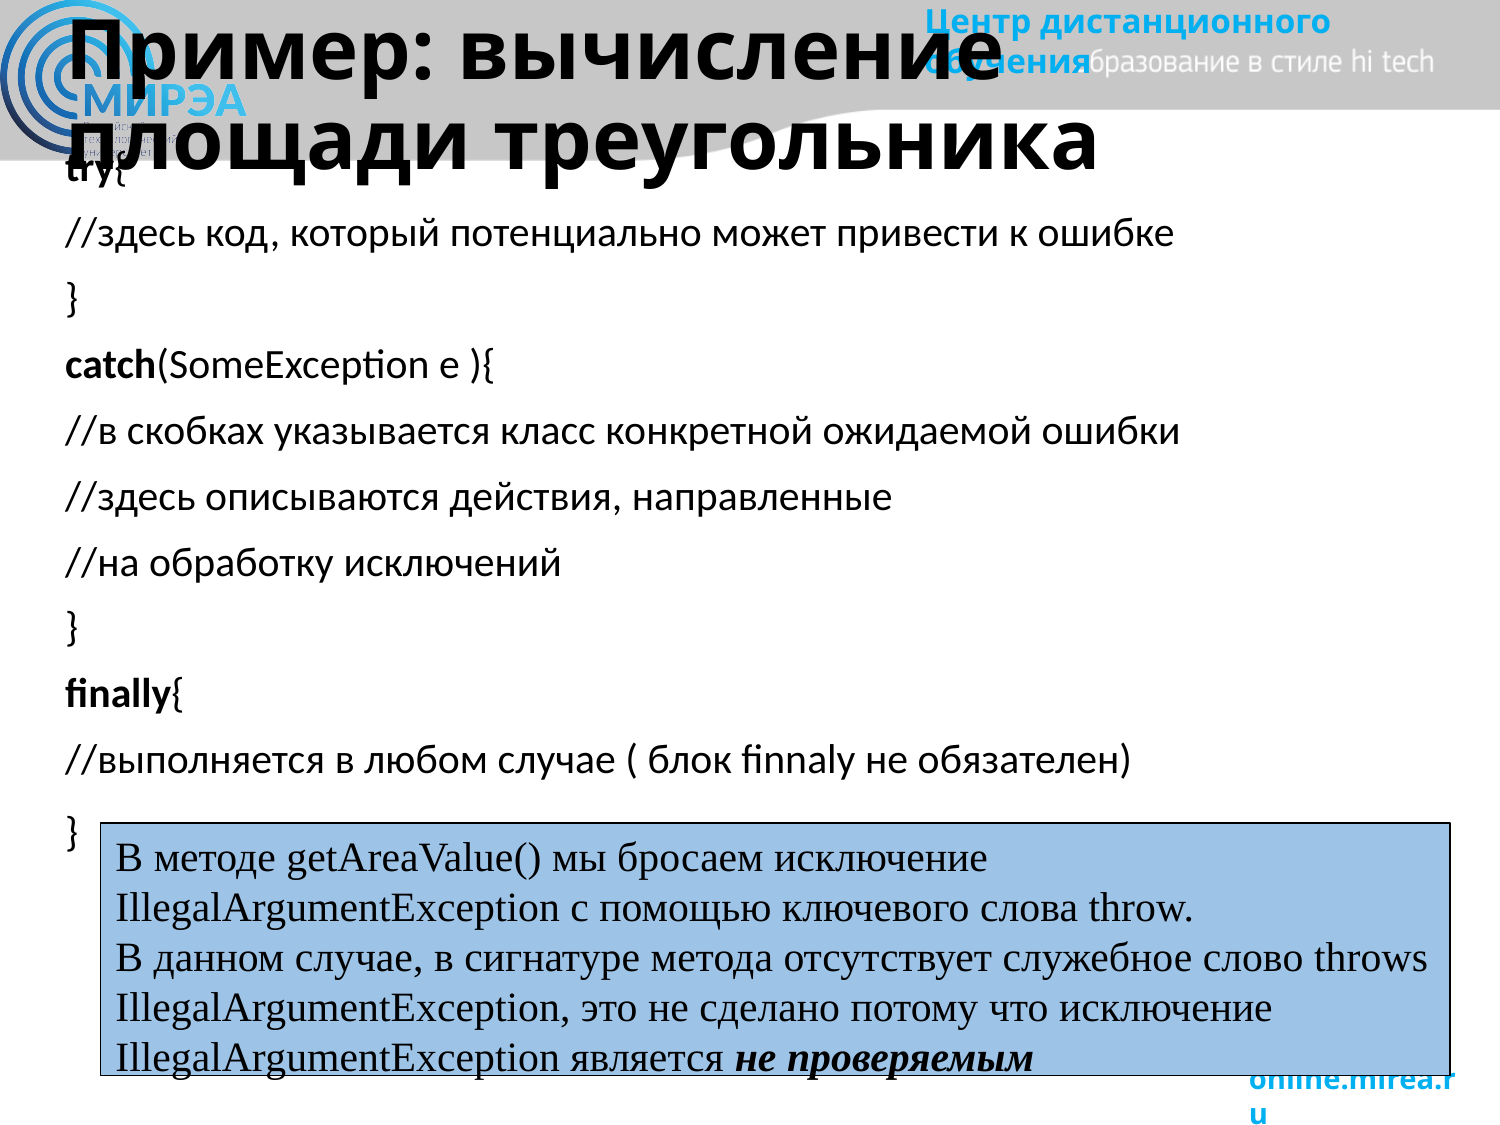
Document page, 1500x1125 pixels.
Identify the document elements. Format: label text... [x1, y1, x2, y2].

text_box В методе getAreaValue() мы бросаем исключение IllegalArgumentException с помощью ключевого слова throw. В данном случае, в сигнатуре метода отсутствует служебное слово throws IllegalArgumentException, это не сделано потому что исключение IllegalArgumentException является не проверяемым [100, 822, 1450, 1076]
list try{ //здесь код, который потенциально может привести к ошибке } catch(SomeException e ){ //в скобках указывается класс конкретной ожидаемой ошибки //здесь описываются действия, направленные //на обработку исключений } finally{ //выполняется в любом случае ( блок finnaly не обязателен) } [50, 137, 1425, 1000]
picture [0, 0, 50, 159]
title Пример: вычисление площади треугольника [50, 0, 1425, 137]
